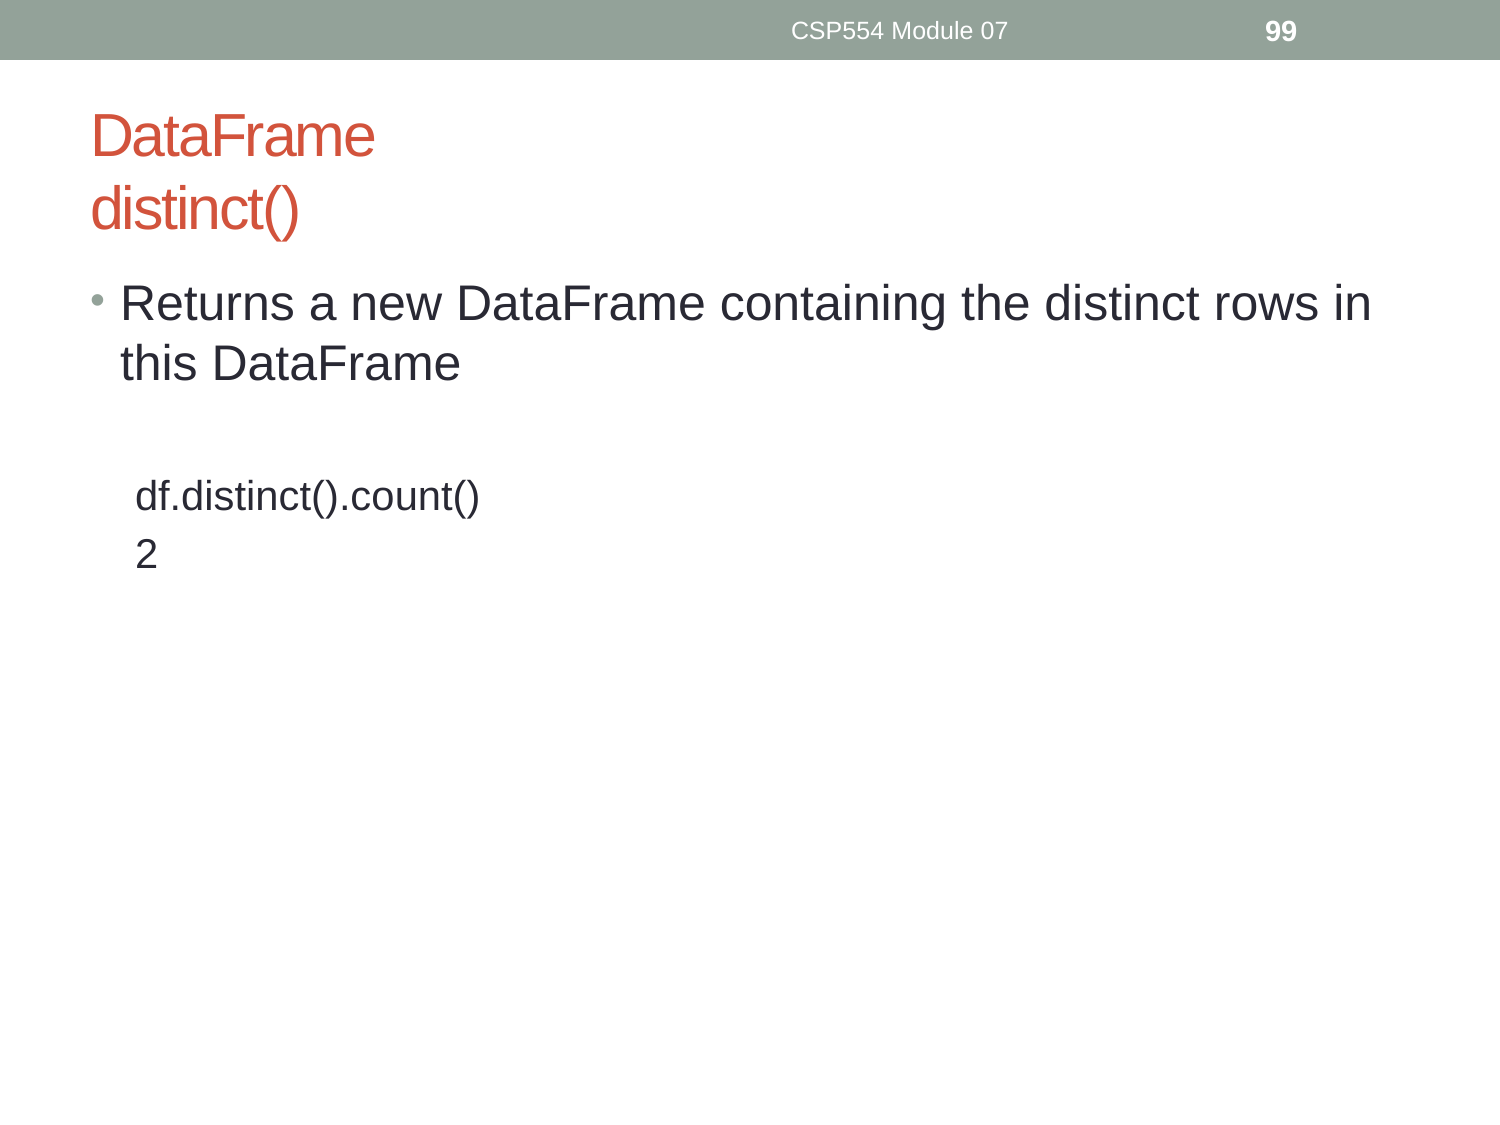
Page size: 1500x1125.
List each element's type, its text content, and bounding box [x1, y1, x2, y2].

list Returns a new DataFrame containing the distinct rows in this DataFrame df.distinct().count() 2 [75, 262, 1425, 1063]
title DataFrame distinct() [75, 87, 1425, 250]
slide_number 99 [1250, 3, 1425, 57]
footer CSP554 Module 07 [562, 3, 1238, 57]
